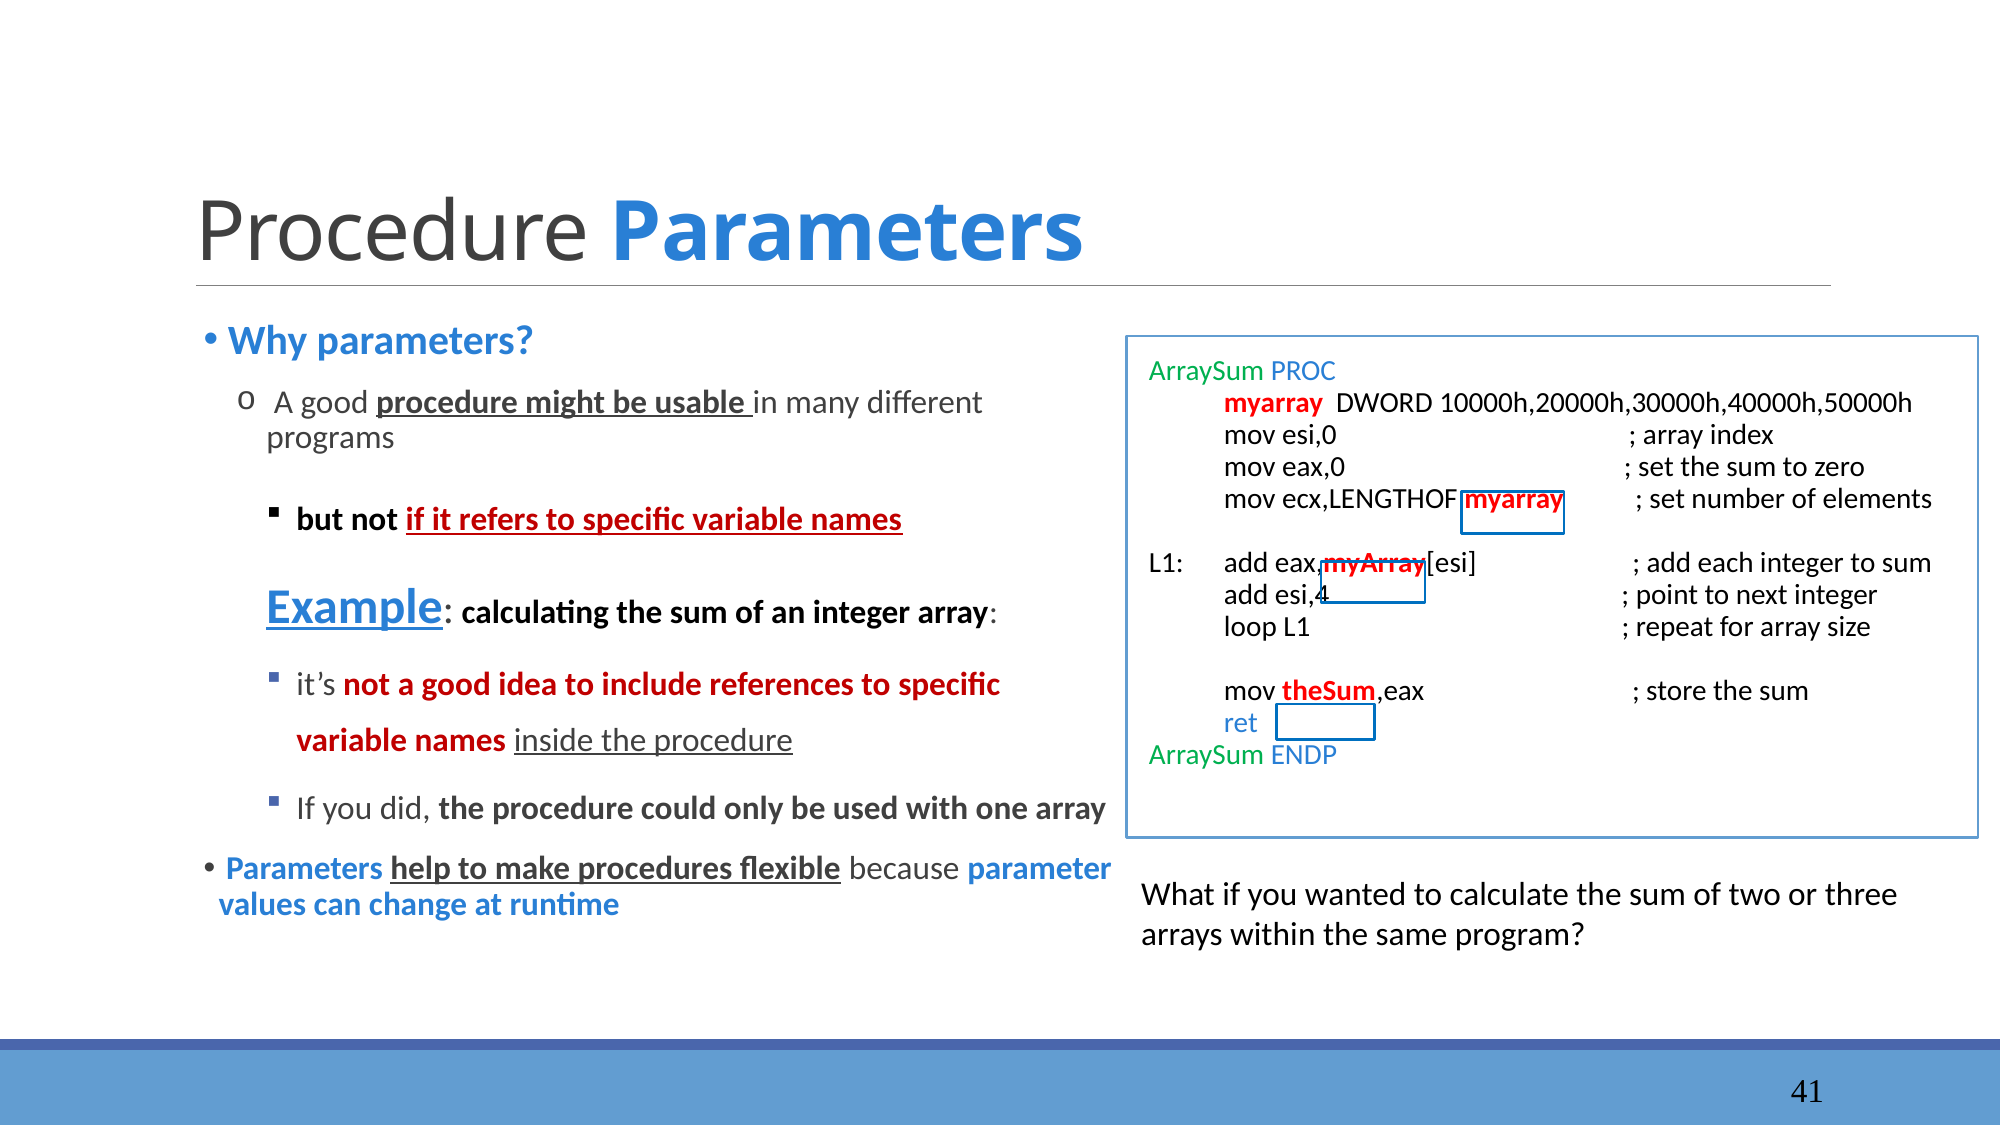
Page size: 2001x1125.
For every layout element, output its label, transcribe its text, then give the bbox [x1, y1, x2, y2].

text_box [1275, 703, 1376, 741]
text_box What if you wanted to calculate the sum of two or three arrays within the same program? [1126, 865, 1979, 960]
text_box ArraySum PROC myarray DWORD 10000h,20000h,30000h,40000h,50000h mov esi,0 ; array index mov eax,0 ; set the sum to zero mov ecx,LENGTHOF myarray ; set number of elements L1: add eax,myArray[esi] ; add each integer to sum add esi,4 ; point to next integer loop L1 ; repeat for array size mov theSum,eax ; store the sum ret ArraySum ENDP [1125, 335, 1979, 839]
list Why parameters? A good procedure might be usable in many different programs but not if it refers to specific variable names Example: calculating the sum of an integer array: it’s not a good idea to include references to specific variable names inside the procedure If you did, the procedure could only be used with one array Parameters help to make procedures flexible because parameter values can change at runtime [203, 311, 1114, 1022]
title Procedure Parameters [180, 47, 1830, 285]
text_box [1320, 560, 1426, 604]
text_box [1460, 490, 1565, 535]
slide_number 42 [1624, 1059, 1840, 1120]
